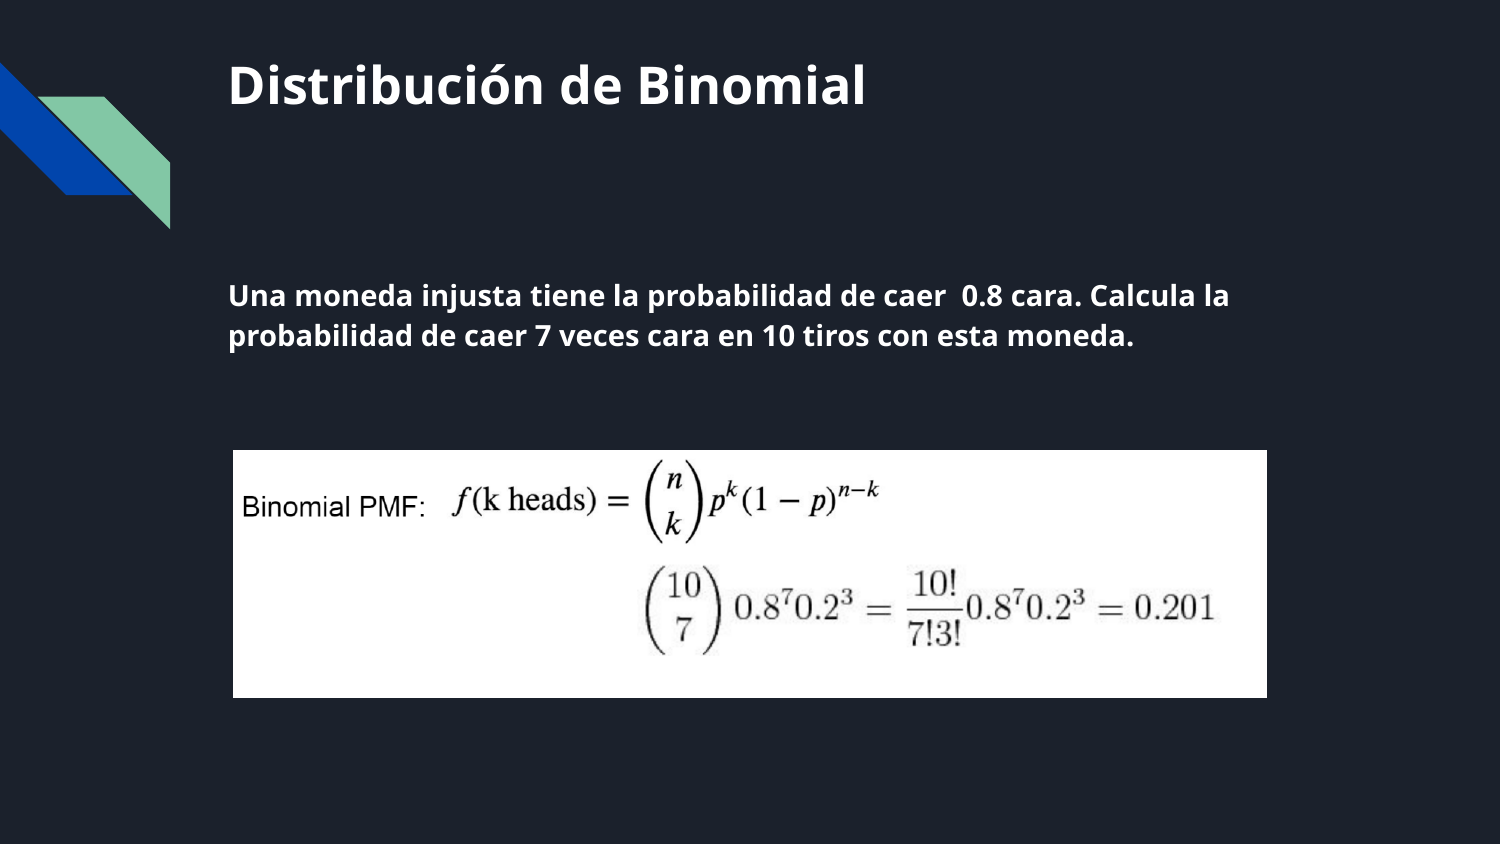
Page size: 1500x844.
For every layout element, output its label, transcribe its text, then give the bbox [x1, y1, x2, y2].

picture [233, 450, 1267, 698]
title Distribución de Binomial [212, 64, 1368, 215]
list Una moneda injusta tiene la probabilidad de caer 0.8 cara. Calcula la probabilidad de caer 7 veces cara en 10 tiros con esta moneda. [212, 257, 1425, 735]
